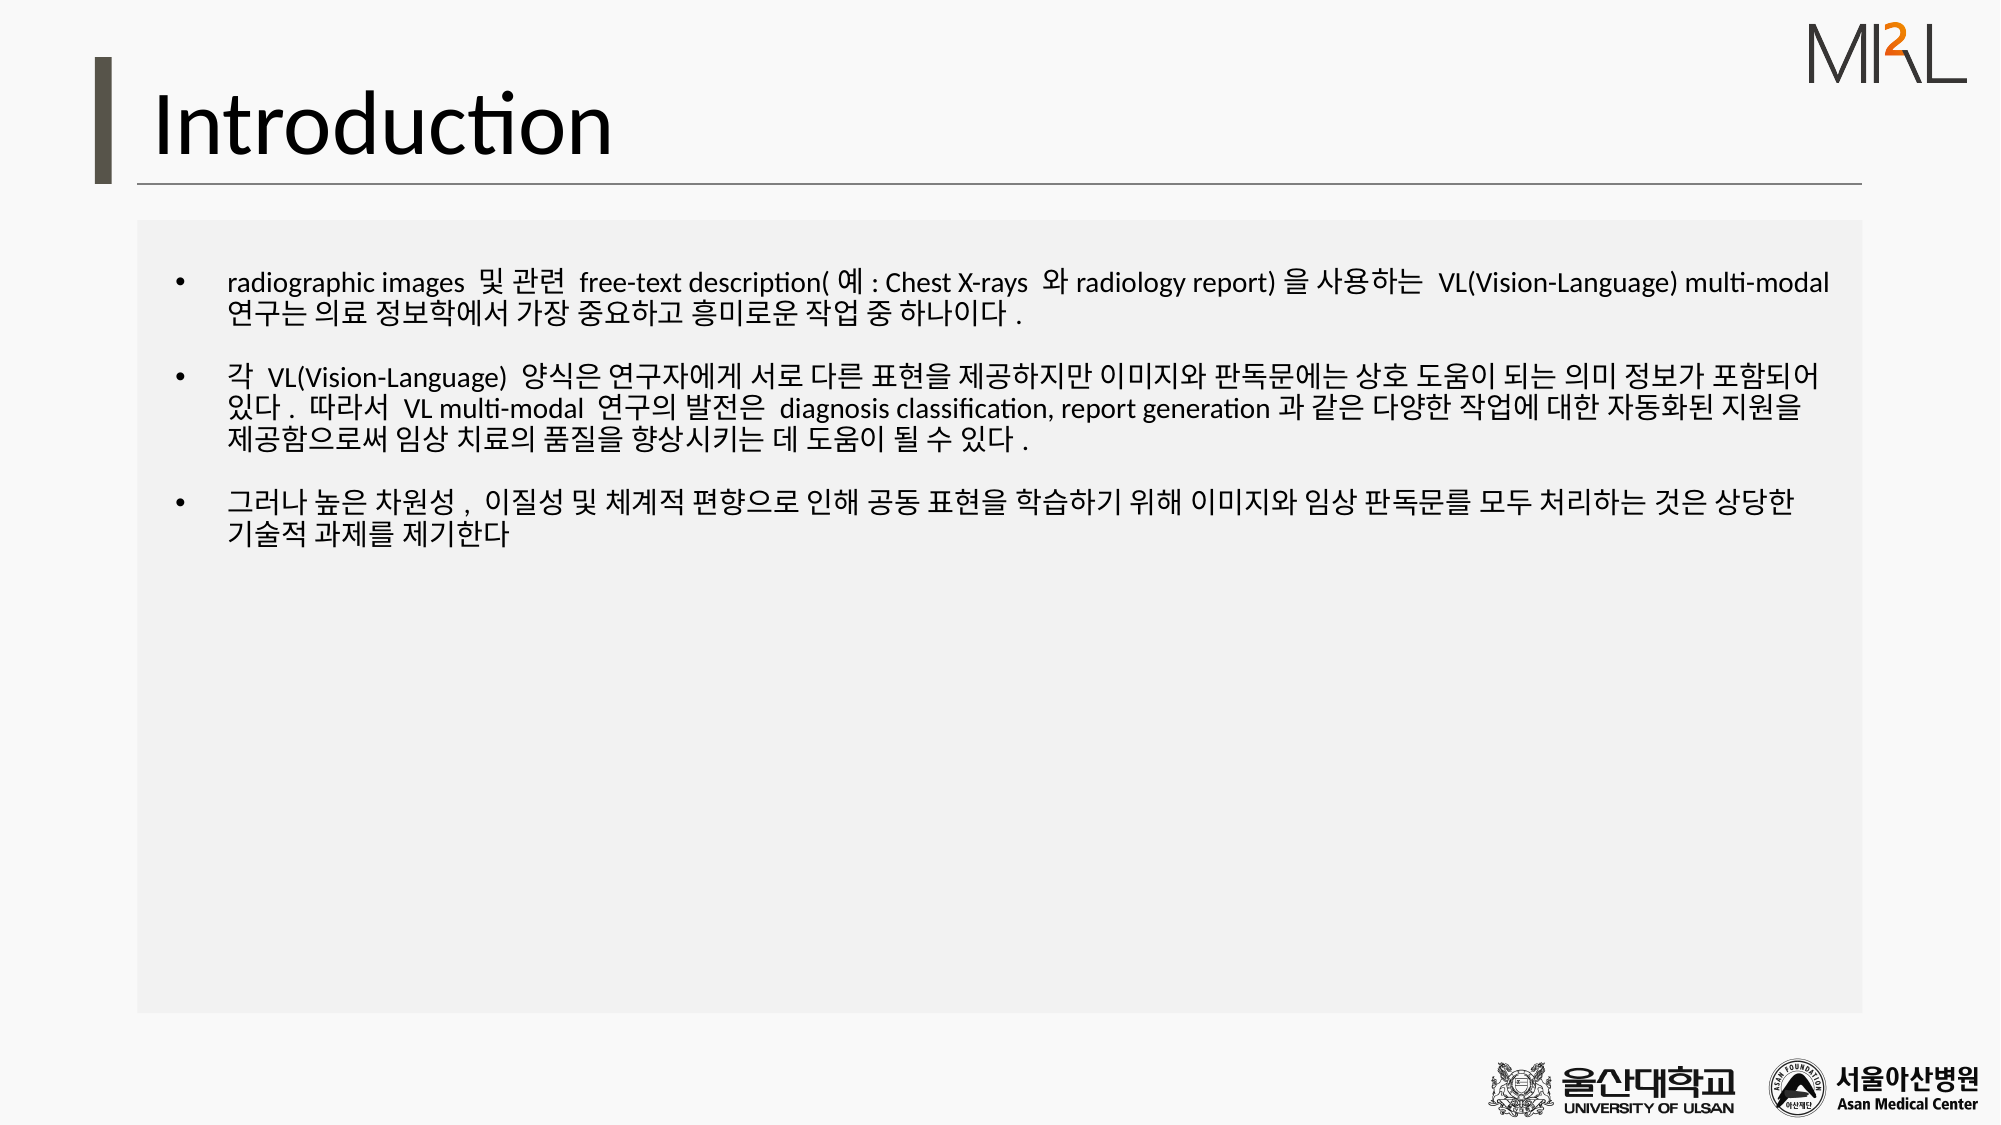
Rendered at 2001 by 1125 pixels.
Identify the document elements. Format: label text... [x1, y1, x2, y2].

title Introduction [137, 0, 1863, 218]
picture [1485, 1060, 1738, 1119]
list radiographic images 및 관련 free-text description(예: Chest X-rays 와radiology report)을 사용하는 VL(Vision-Language) multi-modal연구는 의료 정보학에서 가장 중요하고 흥미로운 작업 중 하나이다. 각 VL(Vision-Language) 양식은 연구자에게 서로 다른 표현을 제공하지만 이미지와 판독문에는 상호 도움이 되는 의미 정보가 포함되어 있다. 따라서 VL multi-modal 연구의 발전은 diagnosis classification, report generation과 같은 다양한 작업에 대한 자동화된 지원을 제공함으로써 임상 치료의 품질을 향상시키는 데 도움이 될 수 있다. 그러나 높은 차원성, 이질성 및 체계적 편향으로 인해 공동 표현을 학습하기 위해 이미지와 임상 판독문를 모두 처리하는 것은 상당한 기술적 과제를 제기한다 [137, 220, 1863, 1014]
picture [1764, 1056, 1987, 1119]
picture [1863, 22, 1967, 83]
